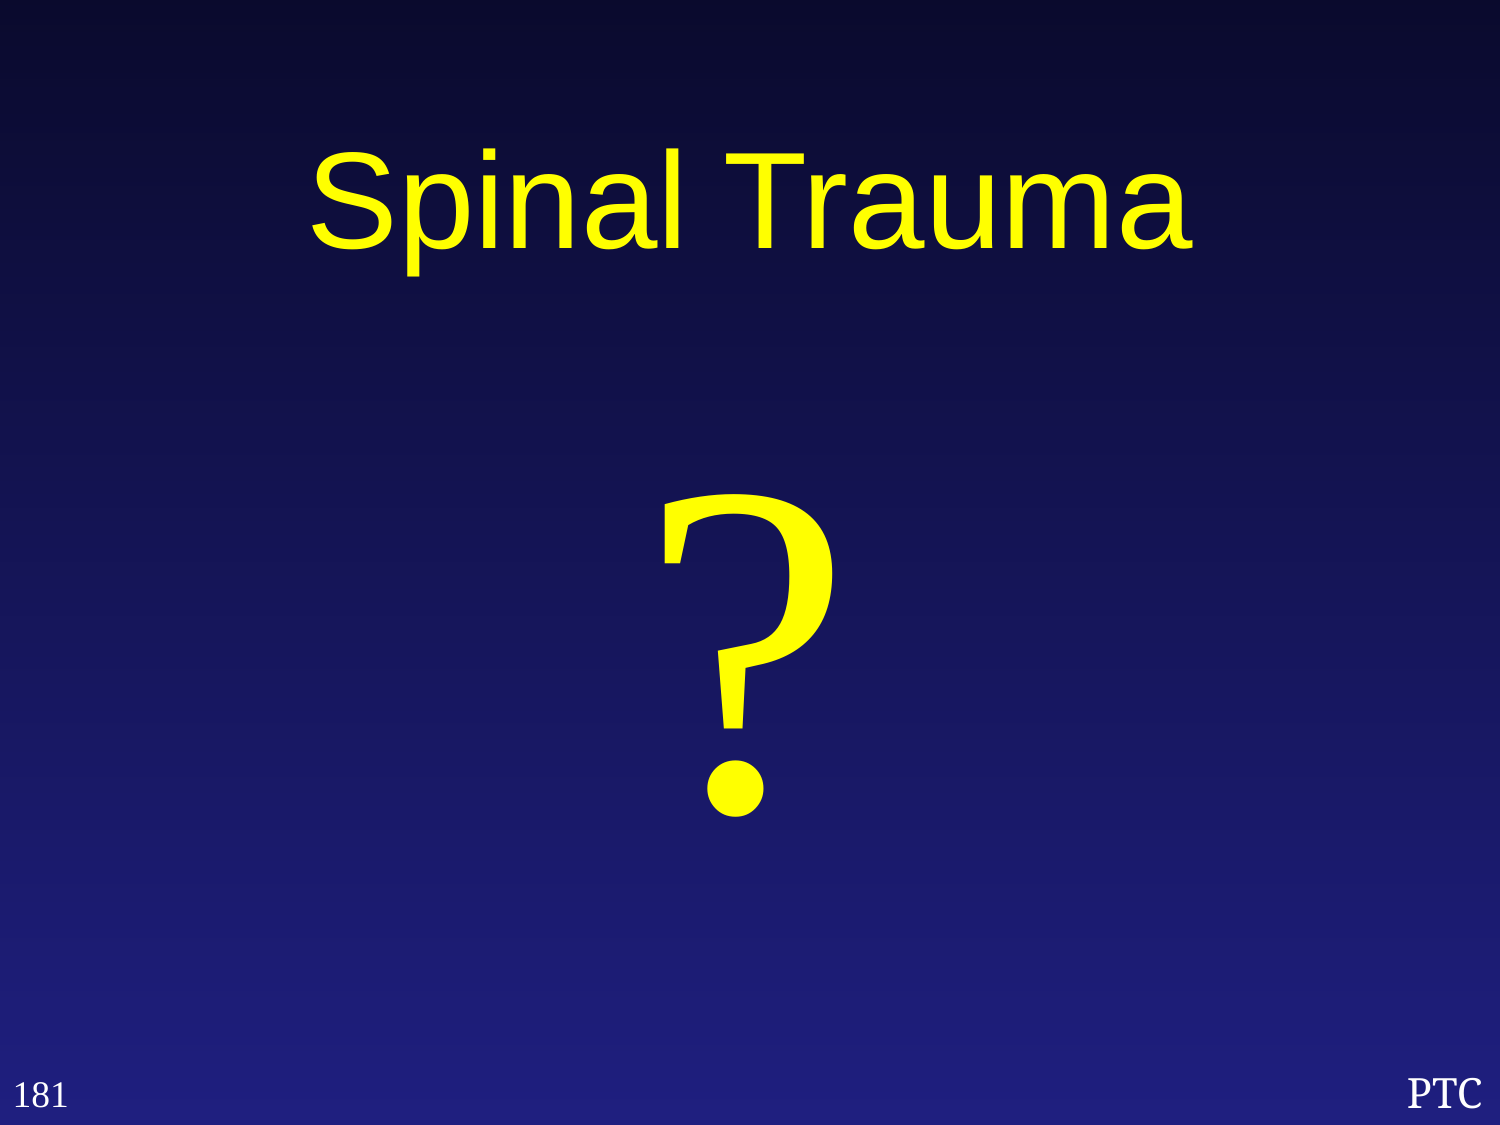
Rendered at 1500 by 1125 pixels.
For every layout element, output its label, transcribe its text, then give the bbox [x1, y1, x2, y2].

text_box ? [625, 325, 916, 914]
text_box 181 [0, 1061, 84, 1123]
text_box Spinal Trauma [112, 99, 1388, 288]
